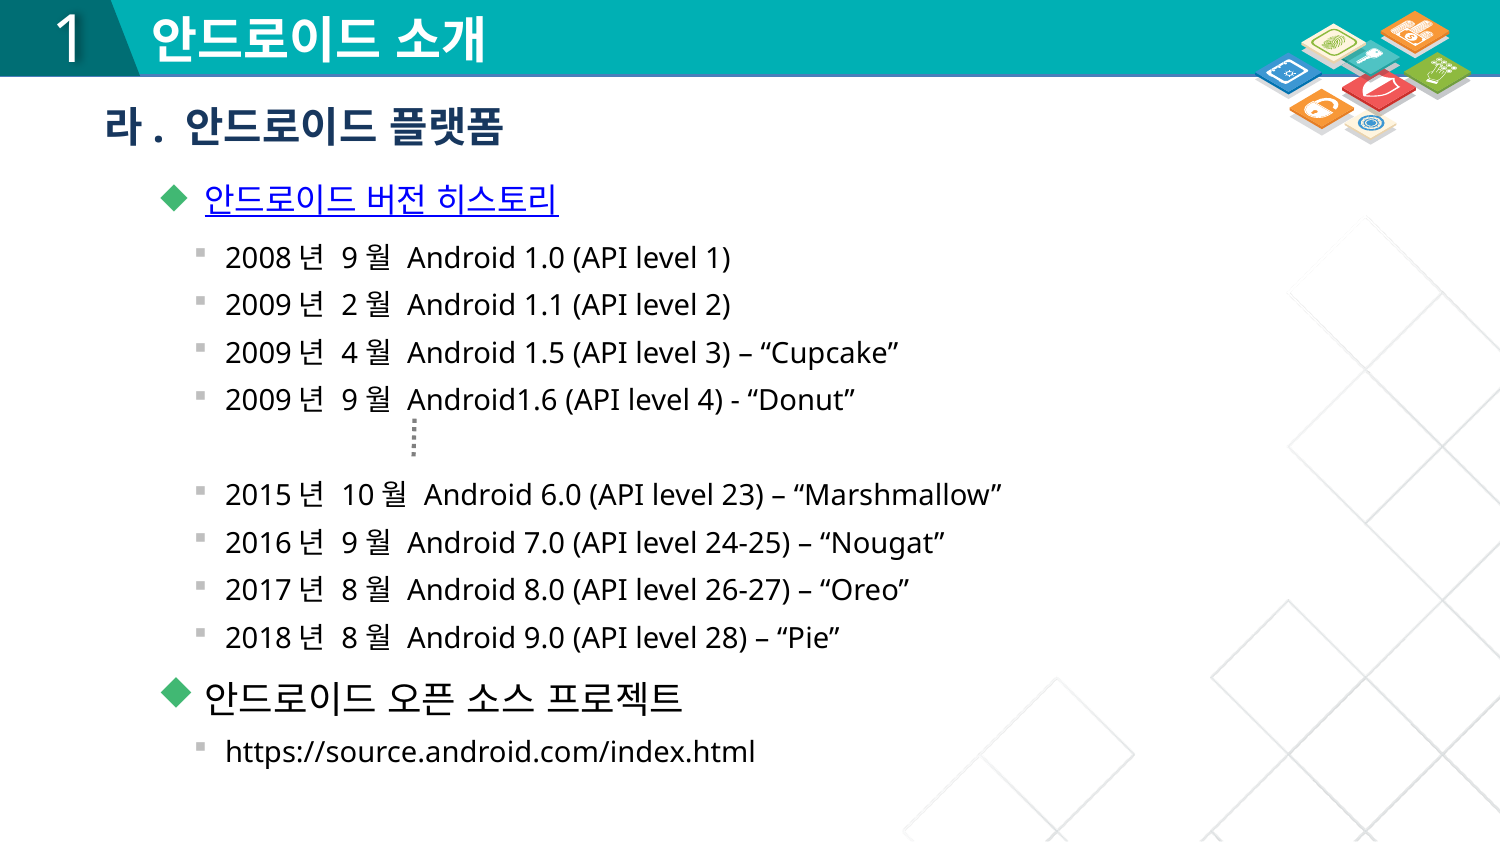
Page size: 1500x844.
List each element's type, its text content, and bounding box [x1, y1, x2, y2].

text_box 안드로이드 버전 히스토리 2008년 9월 Android 1.0 (API level 1) 2009년 2월 Android 1.1 (API level 2) 2009년 4월 Android 1.5 (API level 3) – “Cupcake” 2009년 9월 Android1.6 (API level 4) - “Donut” 2015년 10월 Android 6.0 (API level 23) – “Marshmallow” 2016년 9월 Android 7.0 (API level 24-25) – “Nougat” 2017년 8월 Android 8.0 (API level 26-27) – “Oreo” 2018년 8월 Android 9.0 (API level 28) – “Pie” 안드로이드 오픈 소스 프로젝트 https://source.android.com/index.html [142, 161, 1481, 776]
picture [902, 215, 1500, 843]
text_box 라. 안드로이드 플랫폼 [89, 93, 1438, 153]
